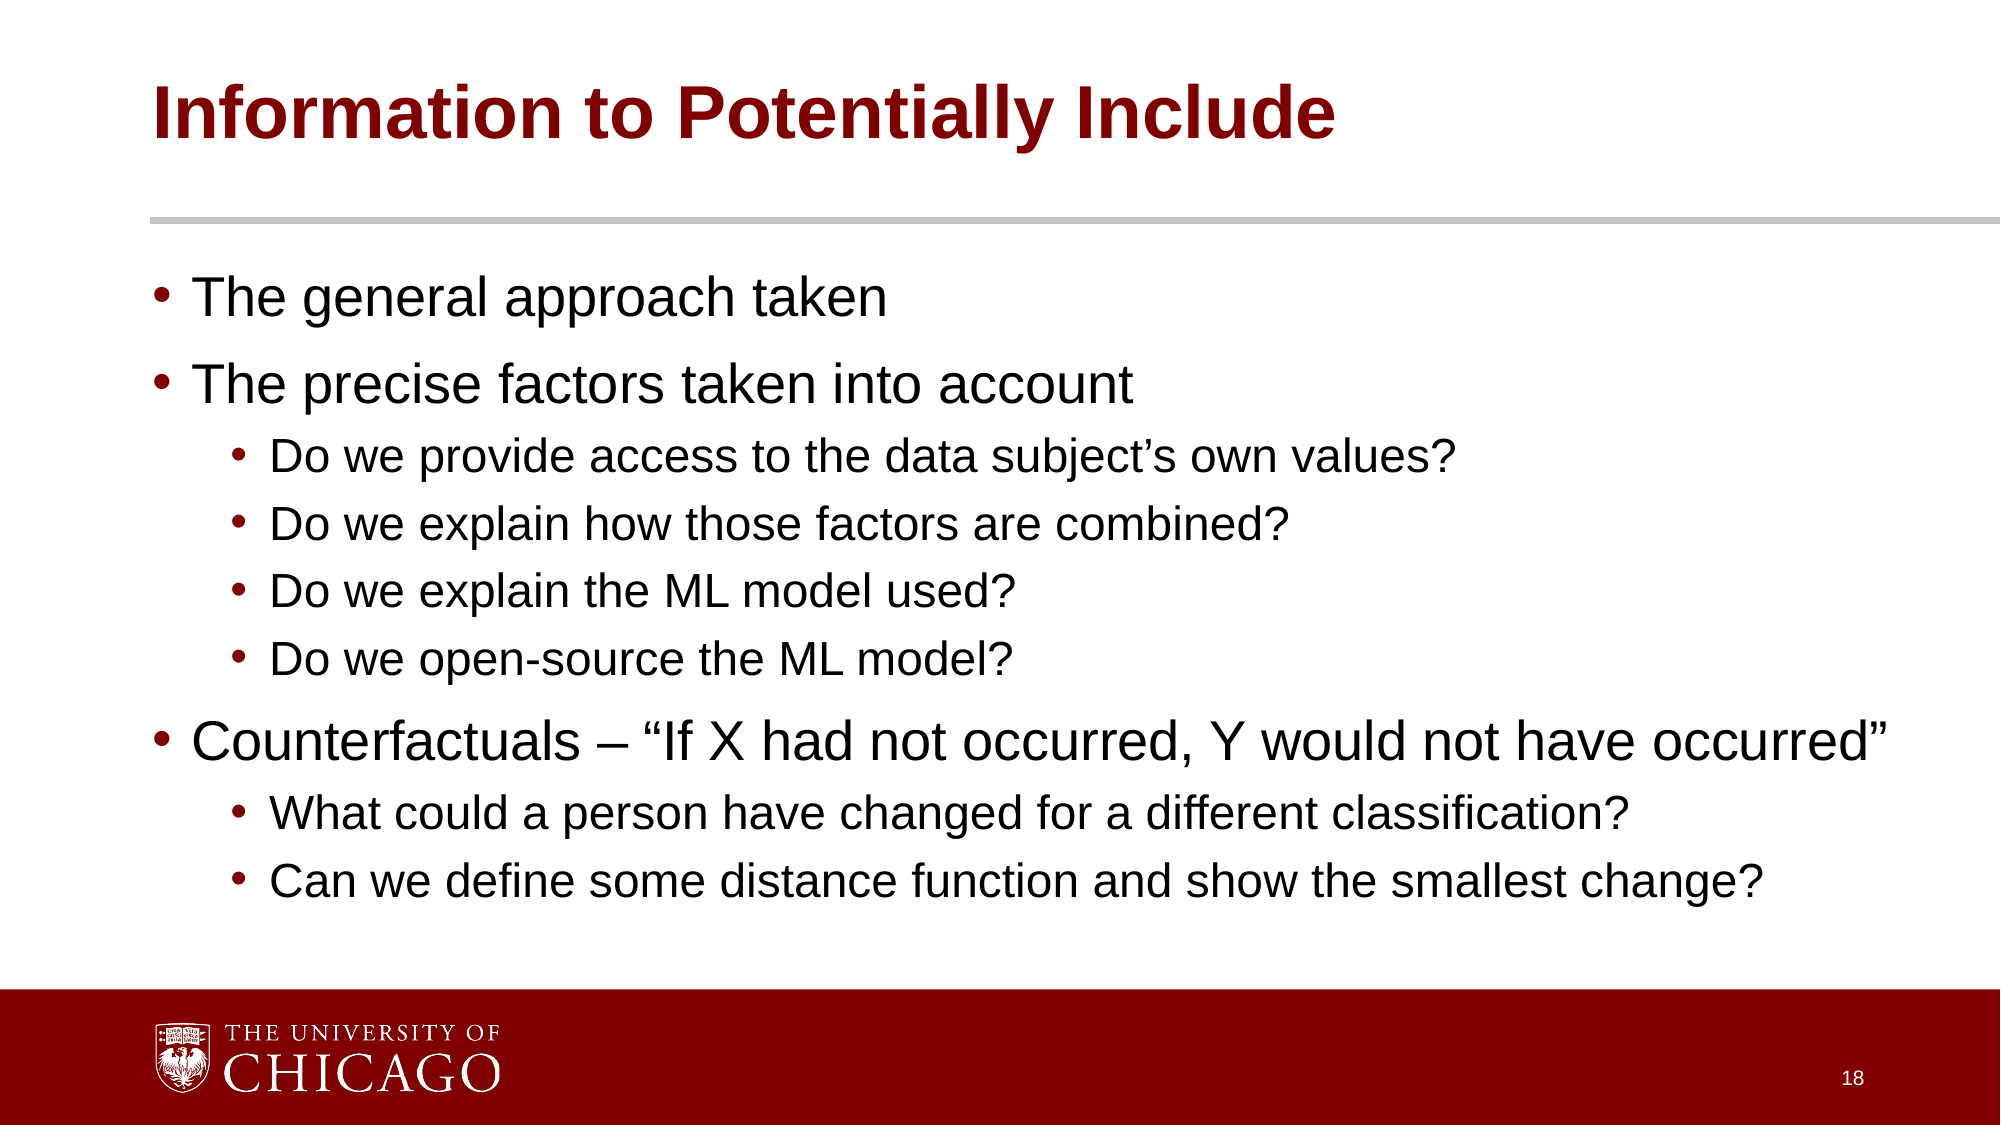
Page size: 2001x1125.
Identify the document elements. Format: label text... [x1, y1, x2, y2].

list The general approach taken The precise factors taken into account Do we provide access to the data subject’s own values? Do we explain how those factors are combined? Do we explain the ML model used? Do we open-source the ML model? Counterfactuals – “If X had not occurred, Y would not have occurred” What could a person have changed for a different classification? Can we define some distance function and show the smallest change? [137, 253, 1904, 936]
slide_number 18 [1412, 1046, 1880, 1107]
title Information to Potentially Include [137, 0, 1863, 218]
